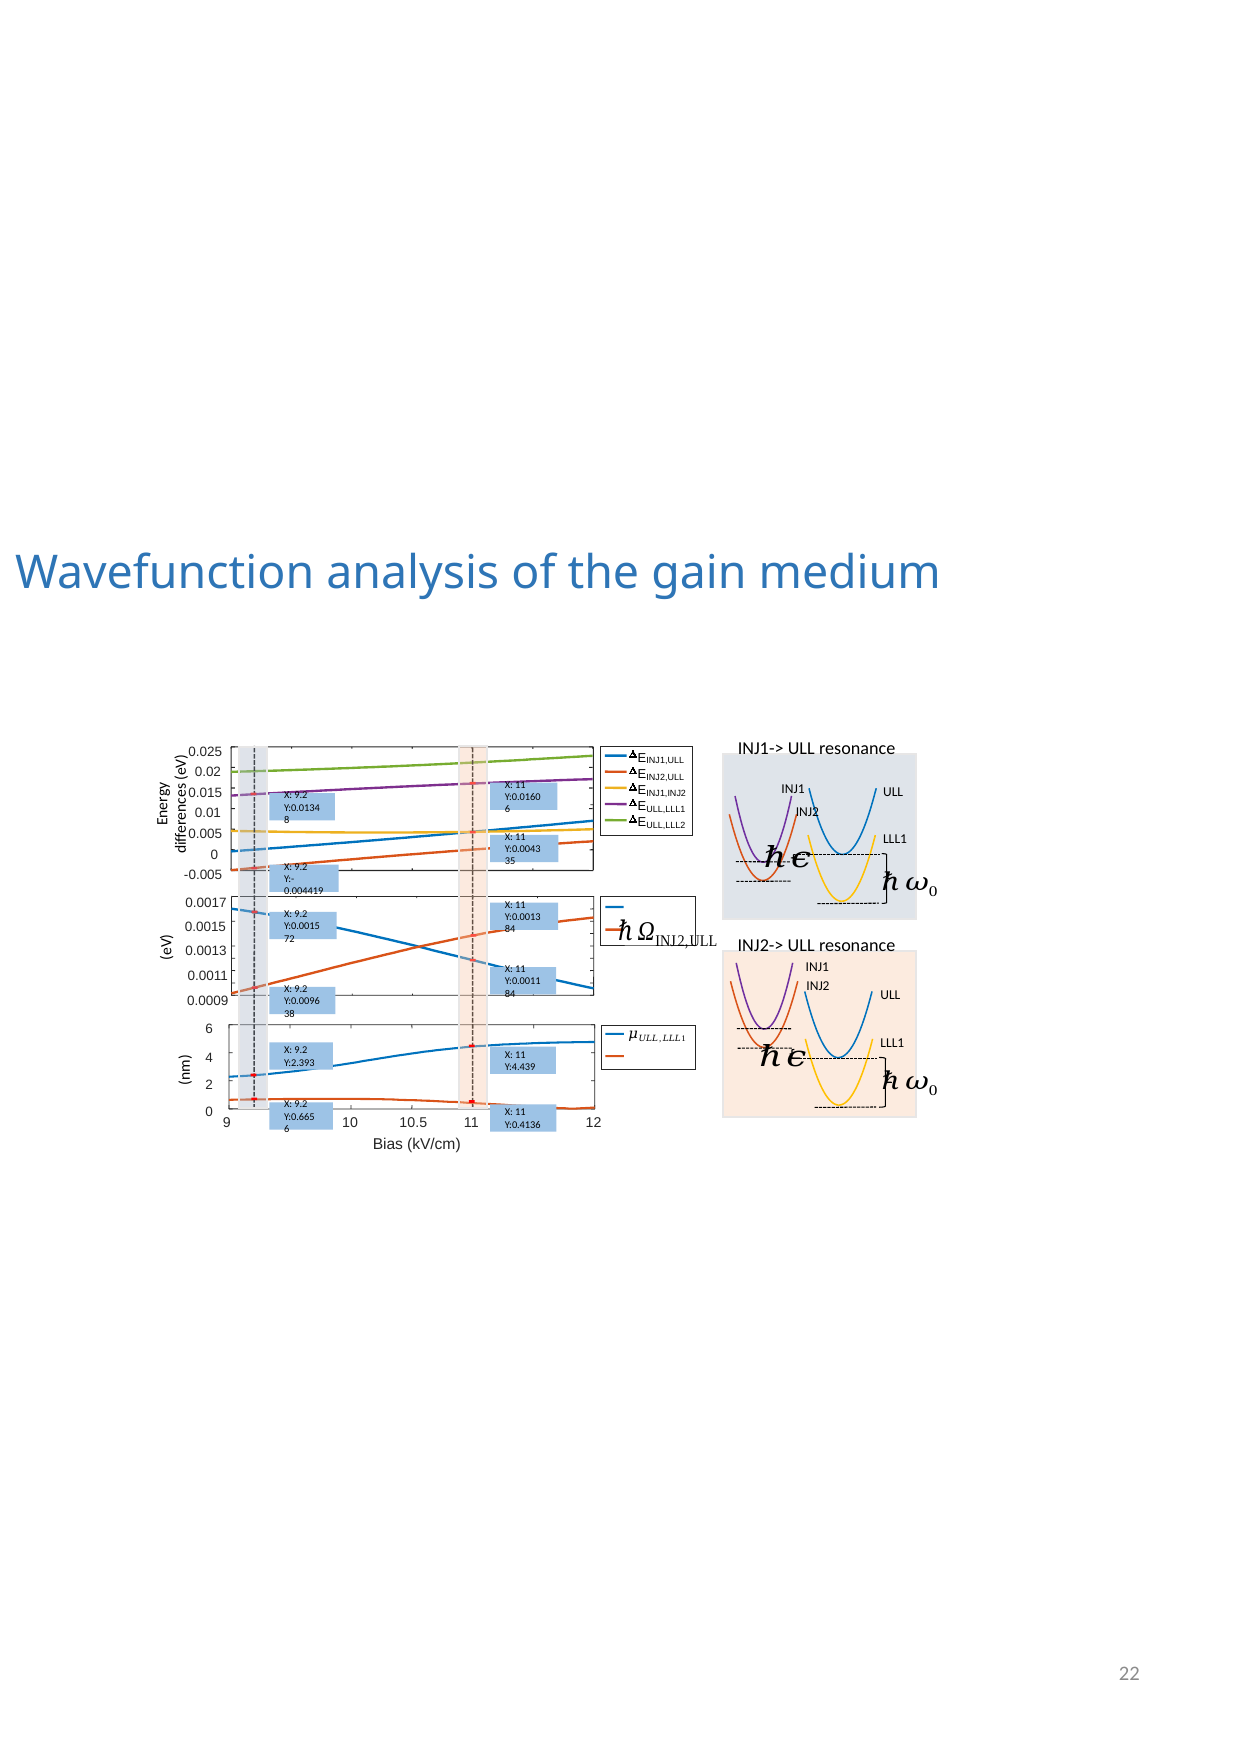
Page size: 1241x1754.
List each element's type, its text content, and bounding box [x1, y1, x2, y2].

slide_number 22 [875, 1625, 1155, 1719]
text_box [144, 728, 939, 1153]
title Wavefunction analysis of the gain medium [0, 529, 1241, 618]
